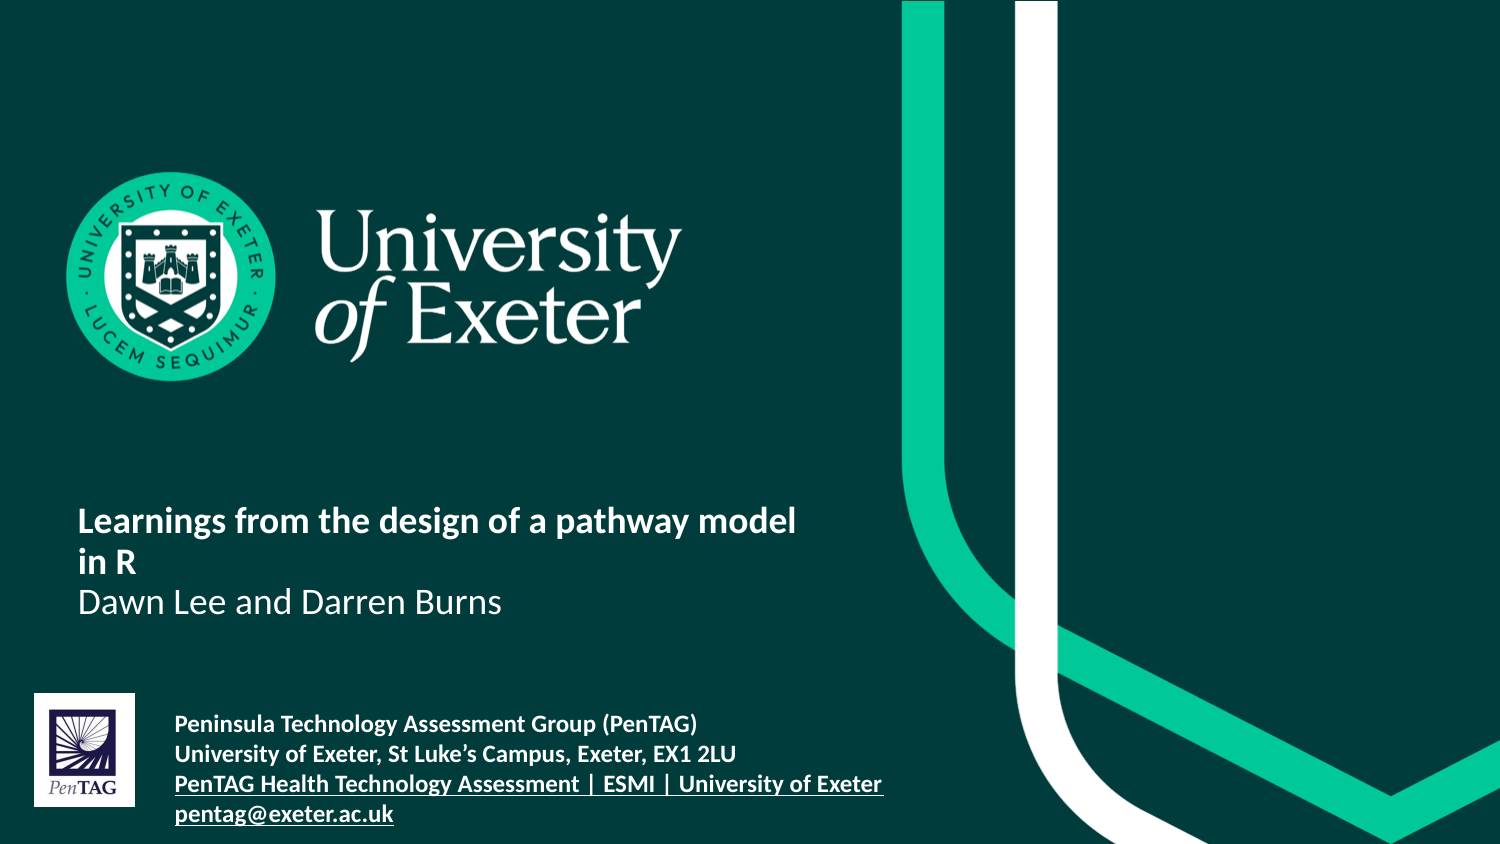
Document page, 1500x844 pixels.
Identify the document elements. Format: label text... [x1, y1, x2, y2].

title Learnings from the design of a pathway model in R Dawn Lee and Darren Burns [62, 493, 835, 658]
text_box Peninsula Technology Assessment Group (PenTAG) University of Exeter, St Luke’s Campus, Exeter, EX1 2LU PenTAG Health Technology Assessment | ESMI | University of Exeter pentag@exeter.ac.uk [159, 700, 1165, 844]
picture [35, 53, 714, 500]
picture [33, 693, 135, 807]
picture [862, 1, 1500, 844]
